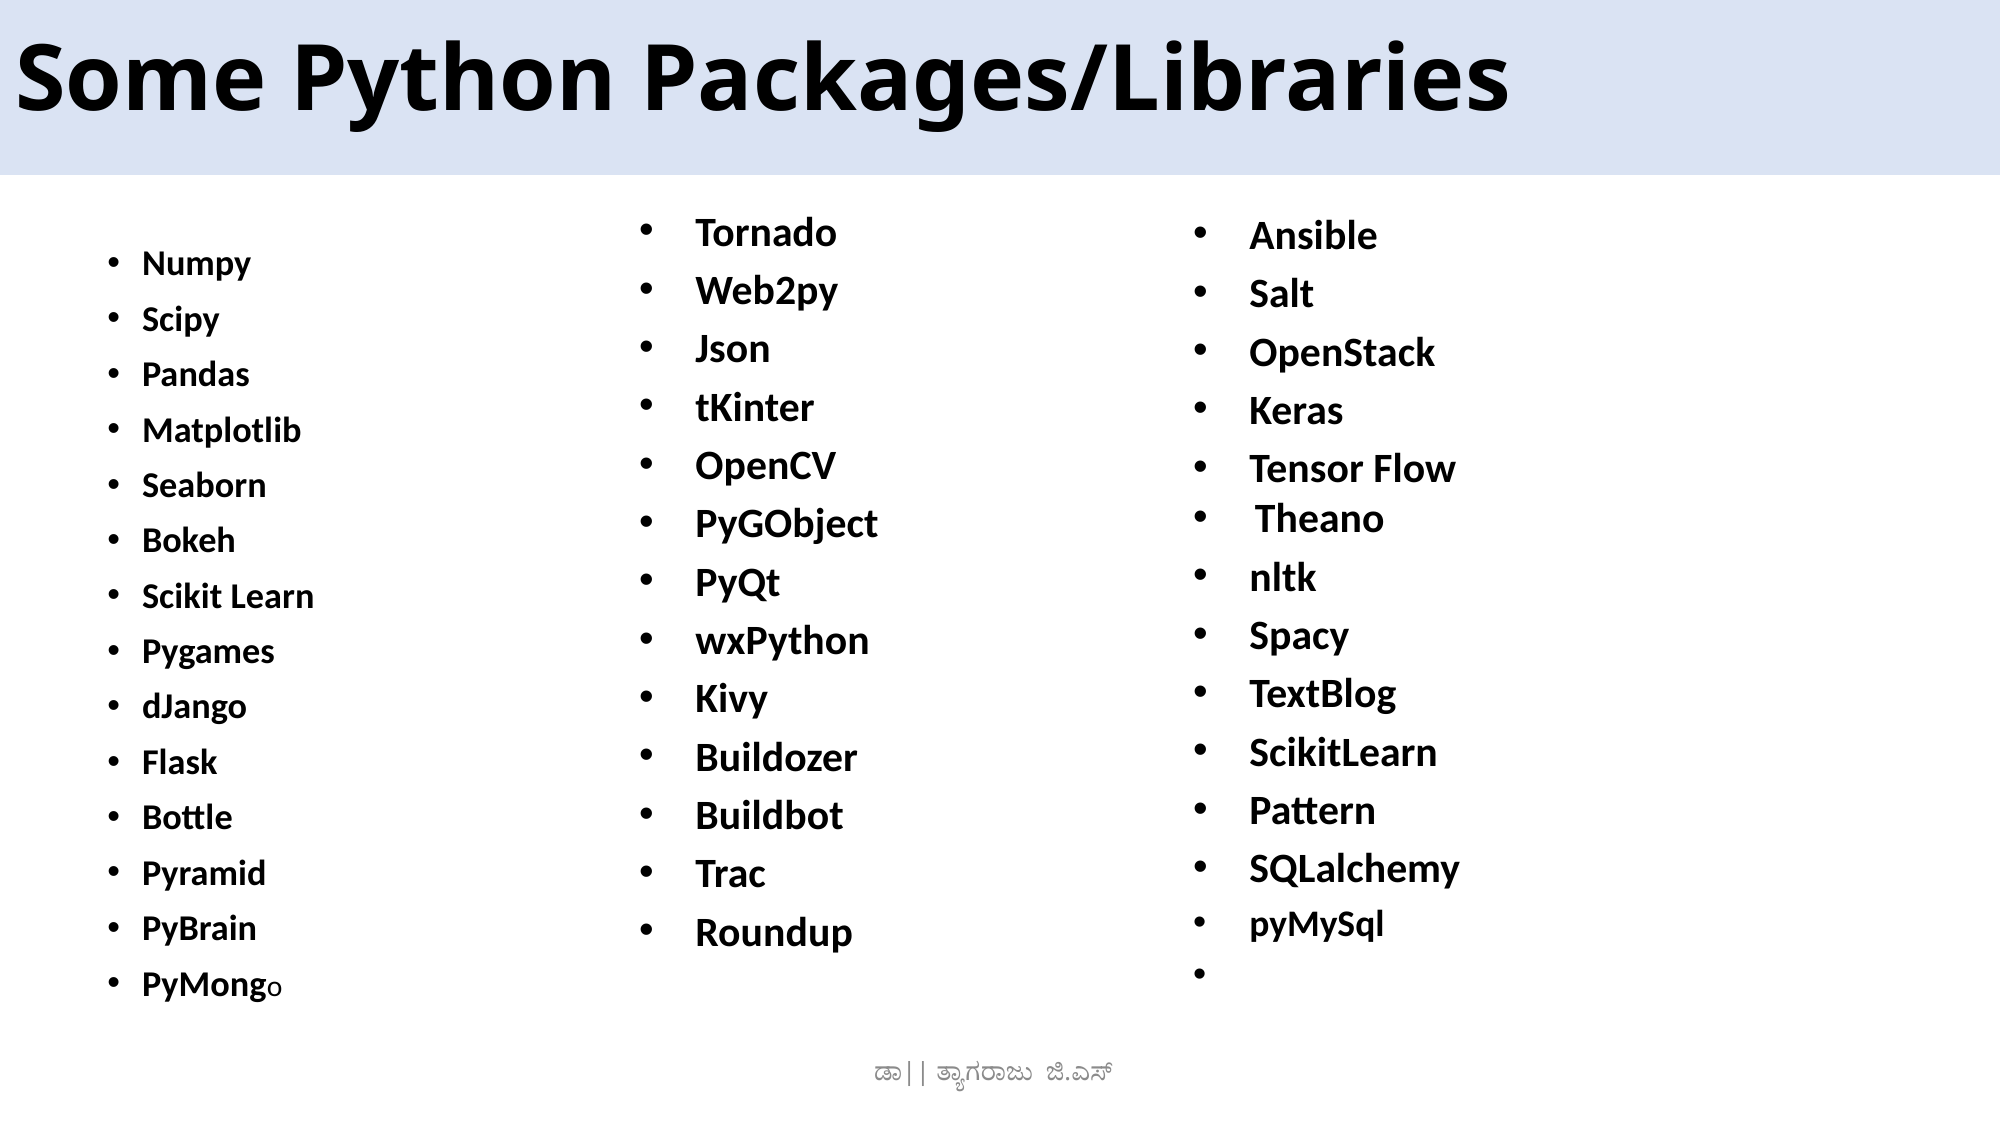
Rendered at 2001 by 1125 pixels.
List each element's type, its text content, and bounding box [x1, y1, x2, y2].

title Some Python Packages/Libraries [0, 0, 2000, 175]
list Numpy Scipy Pandas Matplotlib Seaborn Bokeh Scikit Learn Pygames dJango Flask Bottle Pyramid PyBrain PyMongo [92, 237, 624, 1018]
footer ಡಾ|| ತ್ಯಾಗರಾಜು ಜಿ.ಎಸ್ [662, 1042, 1338, 1103]
text_box Tornado Web2py Json tKinter OpenCV PyGObject PyQt wxPython Kivy Buildozer Buildbot Trac Roundup [624, 197, 1037, 1018]
text_box Ansible Salt OpenStack Keras Tensor Flow Theano nltk Spacy TextBlog ScikitLearn Pattern SQLalchemy pyMySql [1178, 200, 1591, 988]
